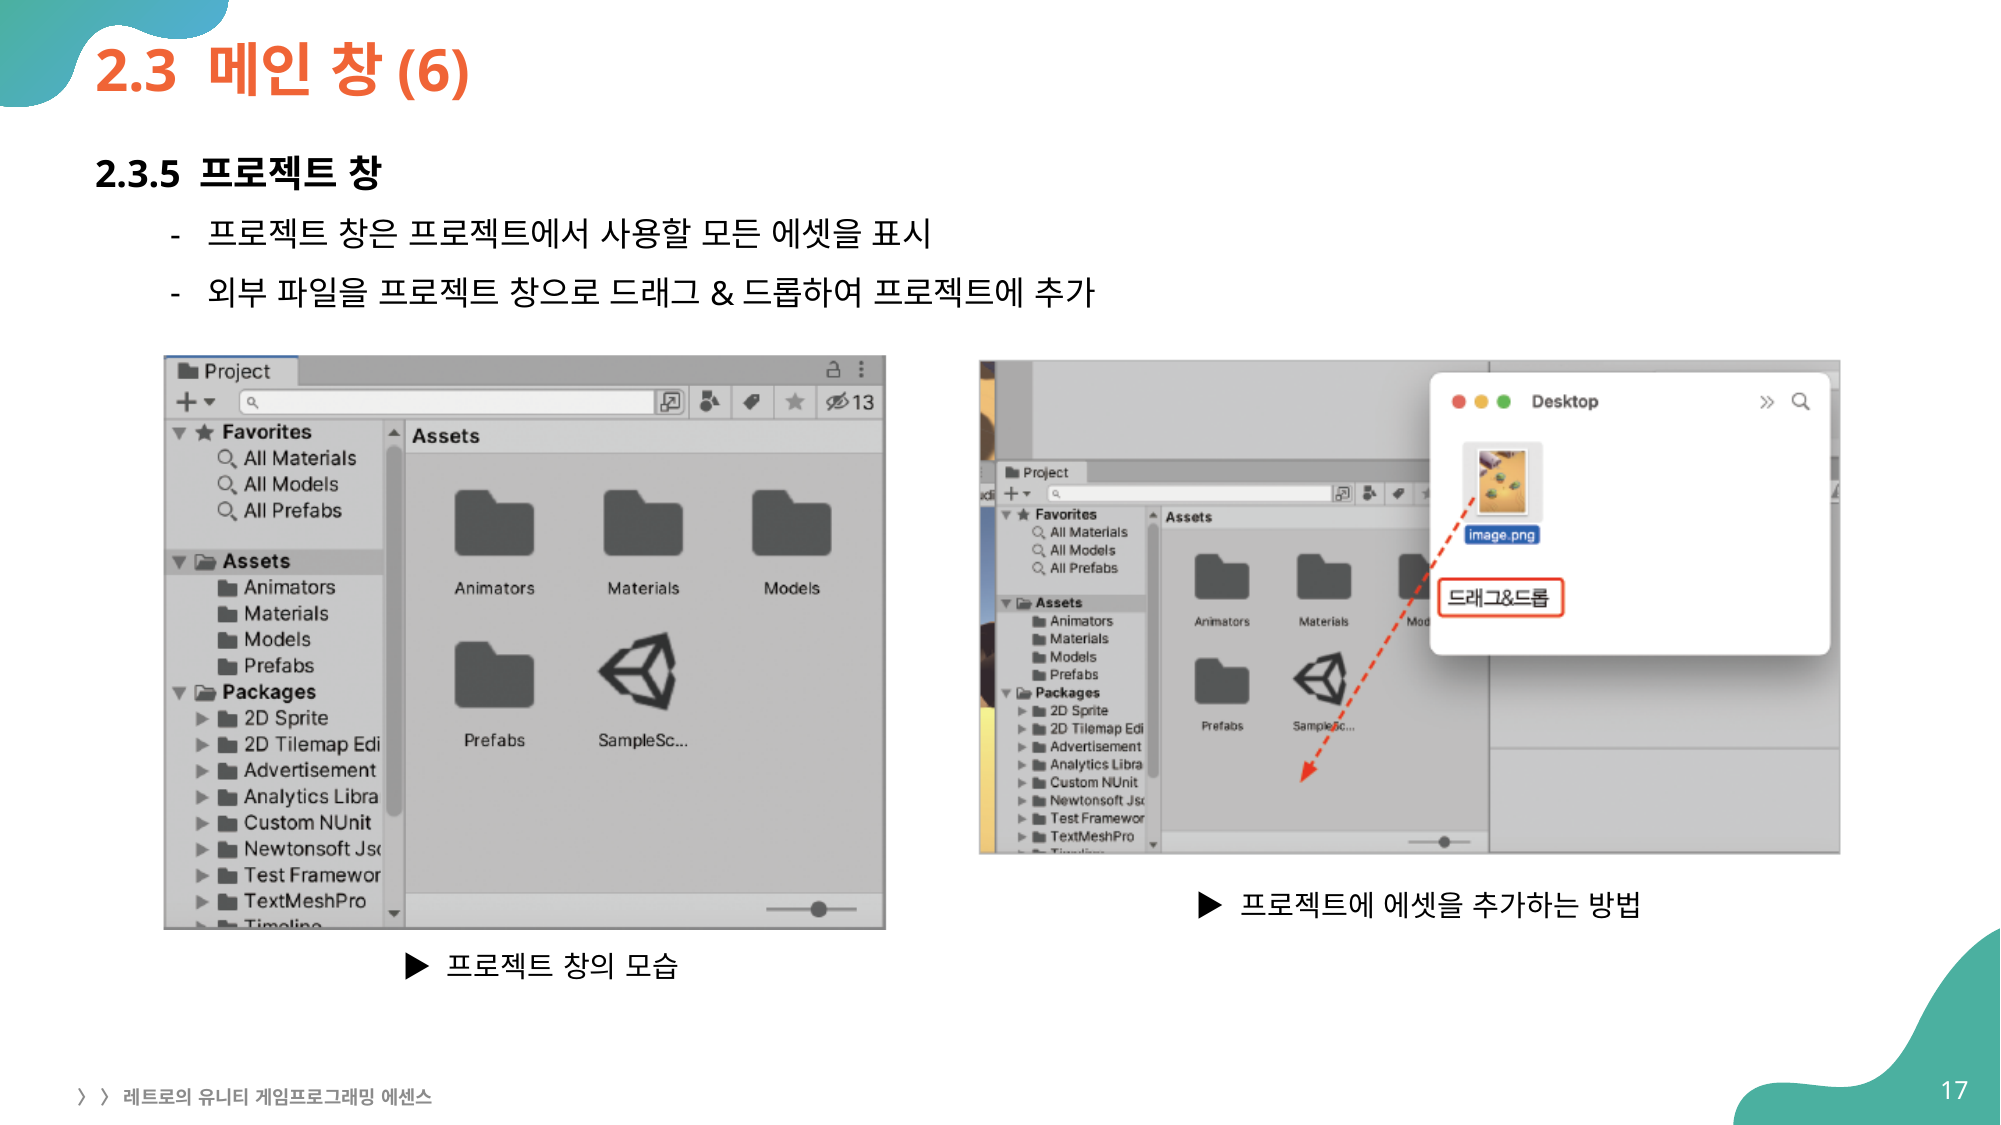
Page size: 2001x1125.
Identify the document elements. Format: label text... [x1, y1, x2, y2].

picture [973, 354, 1847, 858]
text_box ▶ 프로젝트 창의 모습 [161, 940, 921, 991]
title 2.3 메인 창(6) [79, 17, 1931, 128]
picture [161, 354, 889, 930]
text_box ▶ 프로젝트에 에셋을 추가하는 방법 [999, 879, 1839, 930]
list 2.3.5 프로젝트 창 프로젝트 창은 프로젝트에서 사용할 모든 에셋을 표시 외부 파일을 프로젝트 창으로 드래그&드롭하여 프로젝트에 추가 [79, 133, 1931, 493]
slide_number 17 [1917, 1061, 1984, 1122]
footer 〉 〉 레트로의 유니티 게임프로그래밍 에센스 [63, 1085, 738, 1109]
